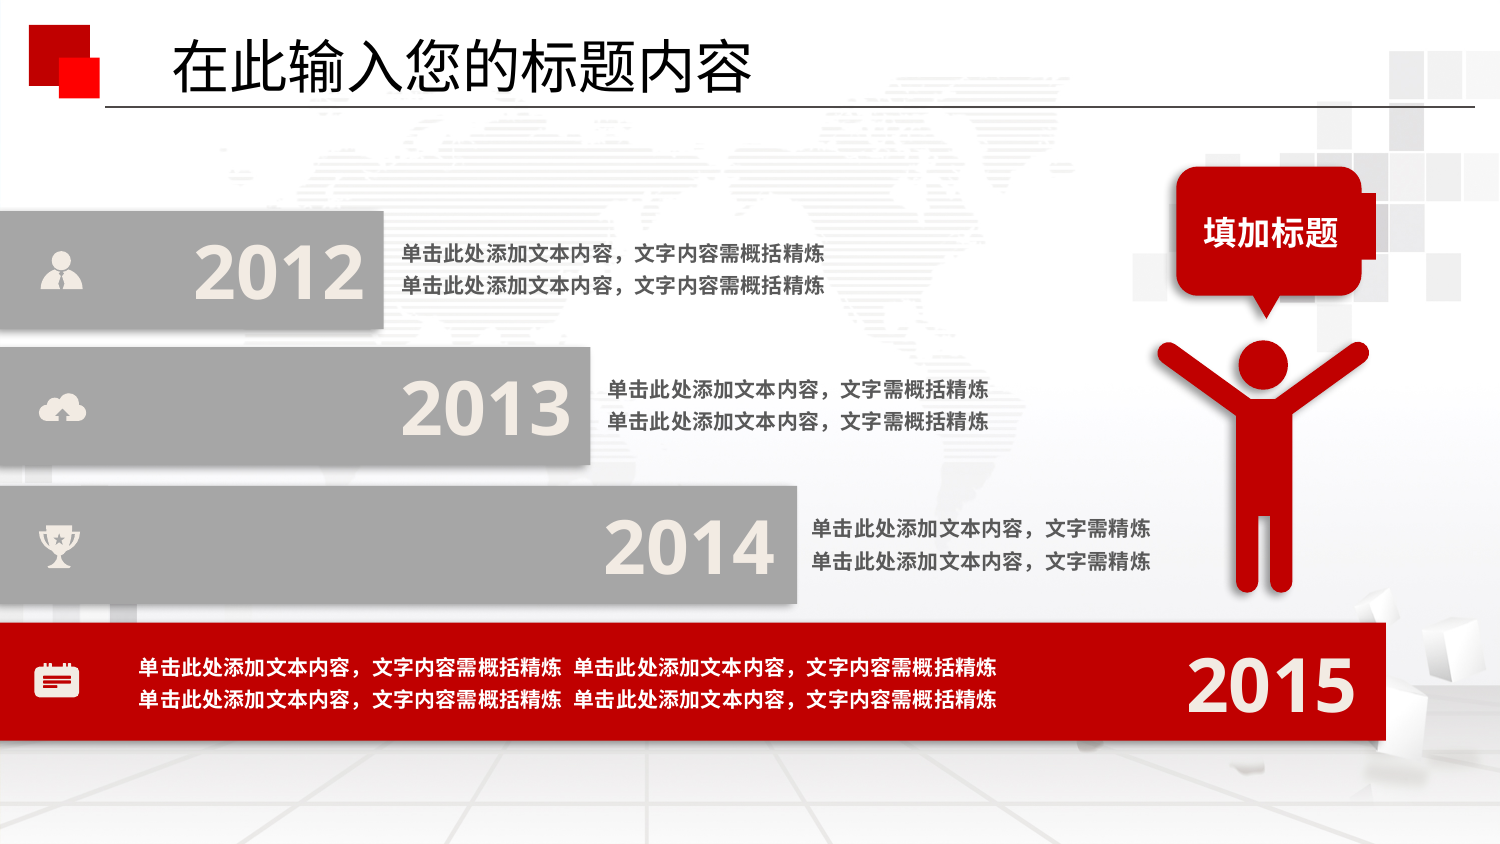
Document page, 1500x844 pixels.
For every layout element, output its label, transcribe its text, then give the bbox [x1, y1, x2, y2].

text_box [0, 622, 1387, 741]
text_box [0, 485, 799, 605]
text_box 在此输入您的标题内容 [156, 22, 793, 108]
text_box 单击此处添加文本内容，文字内容需概括精炼 单击此处添加文本内容，文字内容需概括精炼 [393, 225, 868, 306]
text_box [0, 210, 389, 330]
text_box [1175, 166, 1377, 320]
picture [0, 0, 1500, 844]
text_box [0, 346, 596, 466]
text_box 单击此处添加文本内容，文字需精炼 单击此处添加文本内容，文字需精炼 [803, 501, 1223, 581]
text_box [1236, 338, 1291, 392]
text_box 单击此处添加文本内容，文字需概括精炼 单击此处添加文本内容，文字需概括精炼 [599, 361, 1081, 442]
text_box [1155, 339, 1372, 595]
